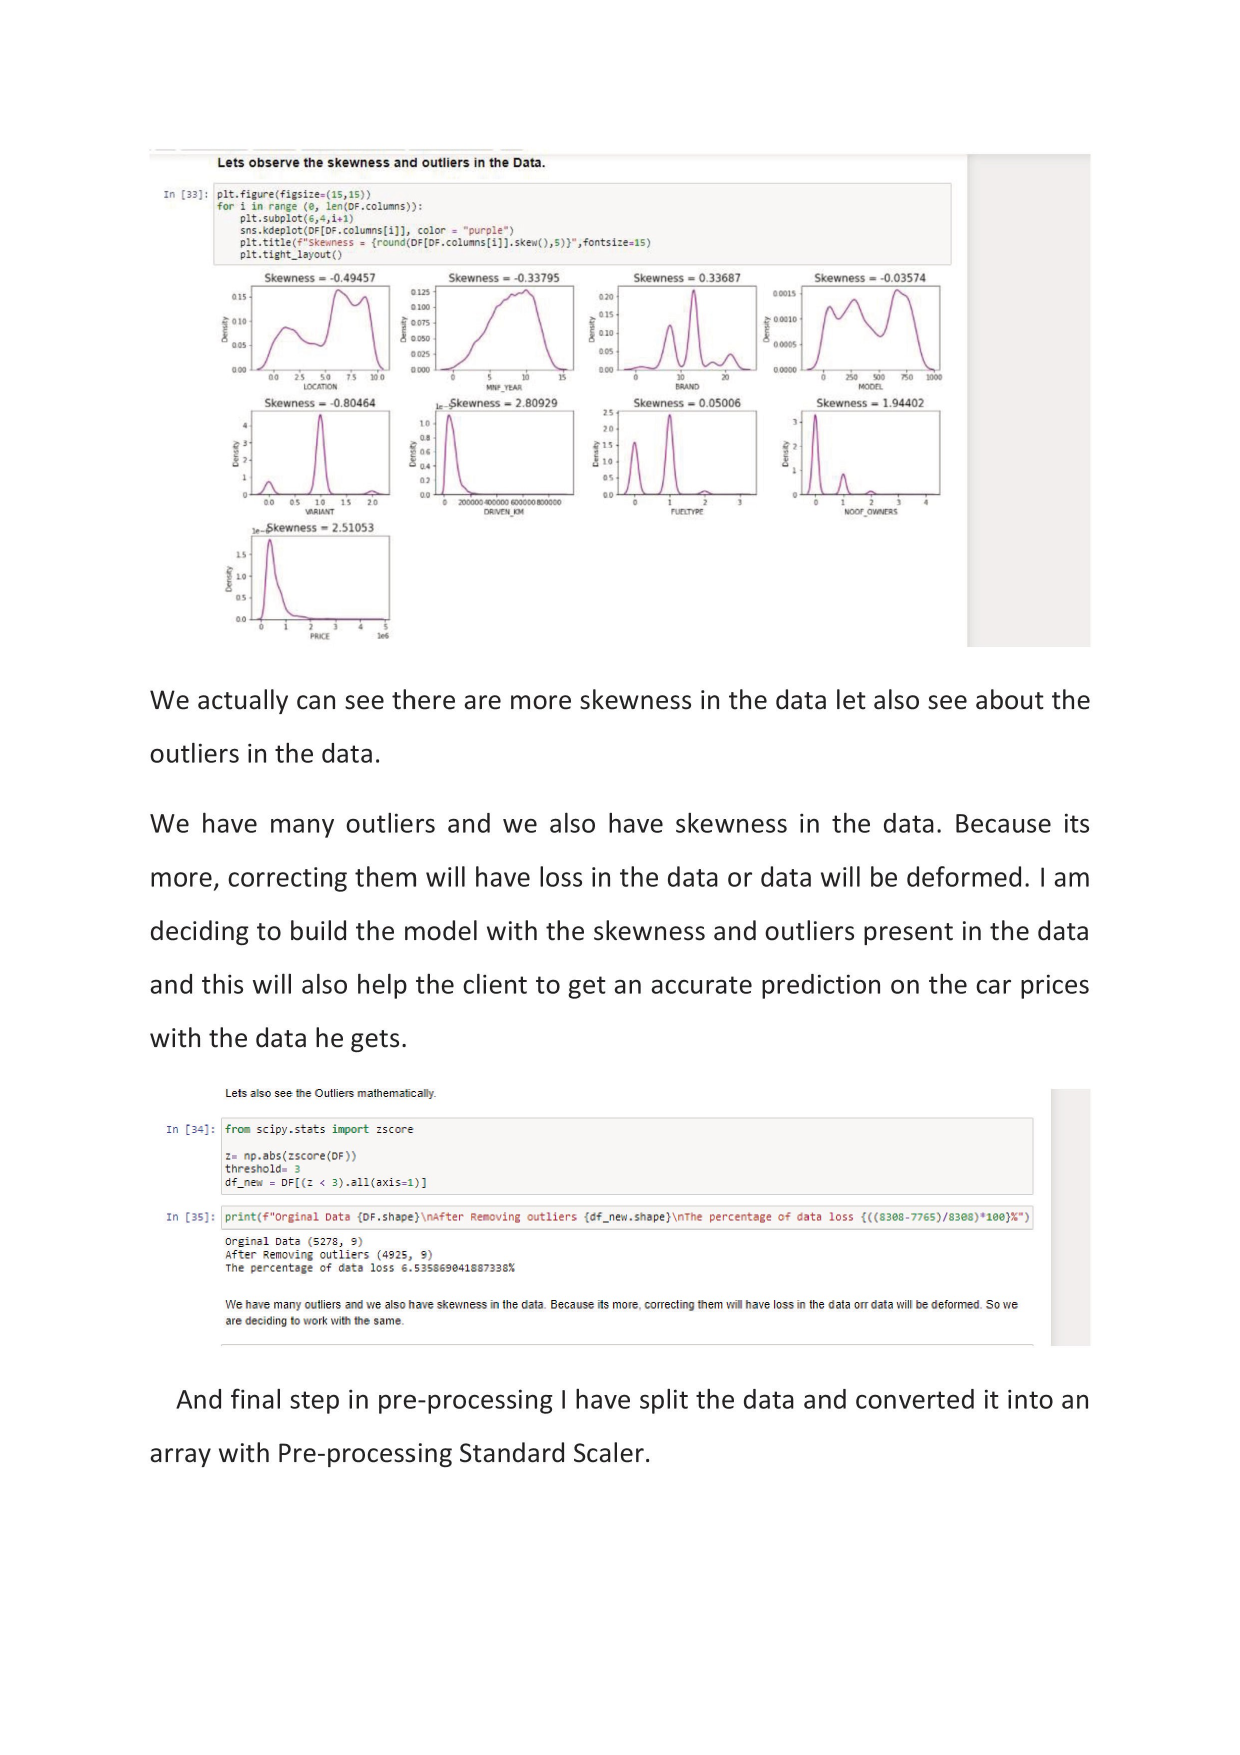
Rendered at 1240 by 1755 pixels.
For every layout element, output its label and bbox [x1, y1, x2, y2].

text_box [0, 0, 1240, 1754]
